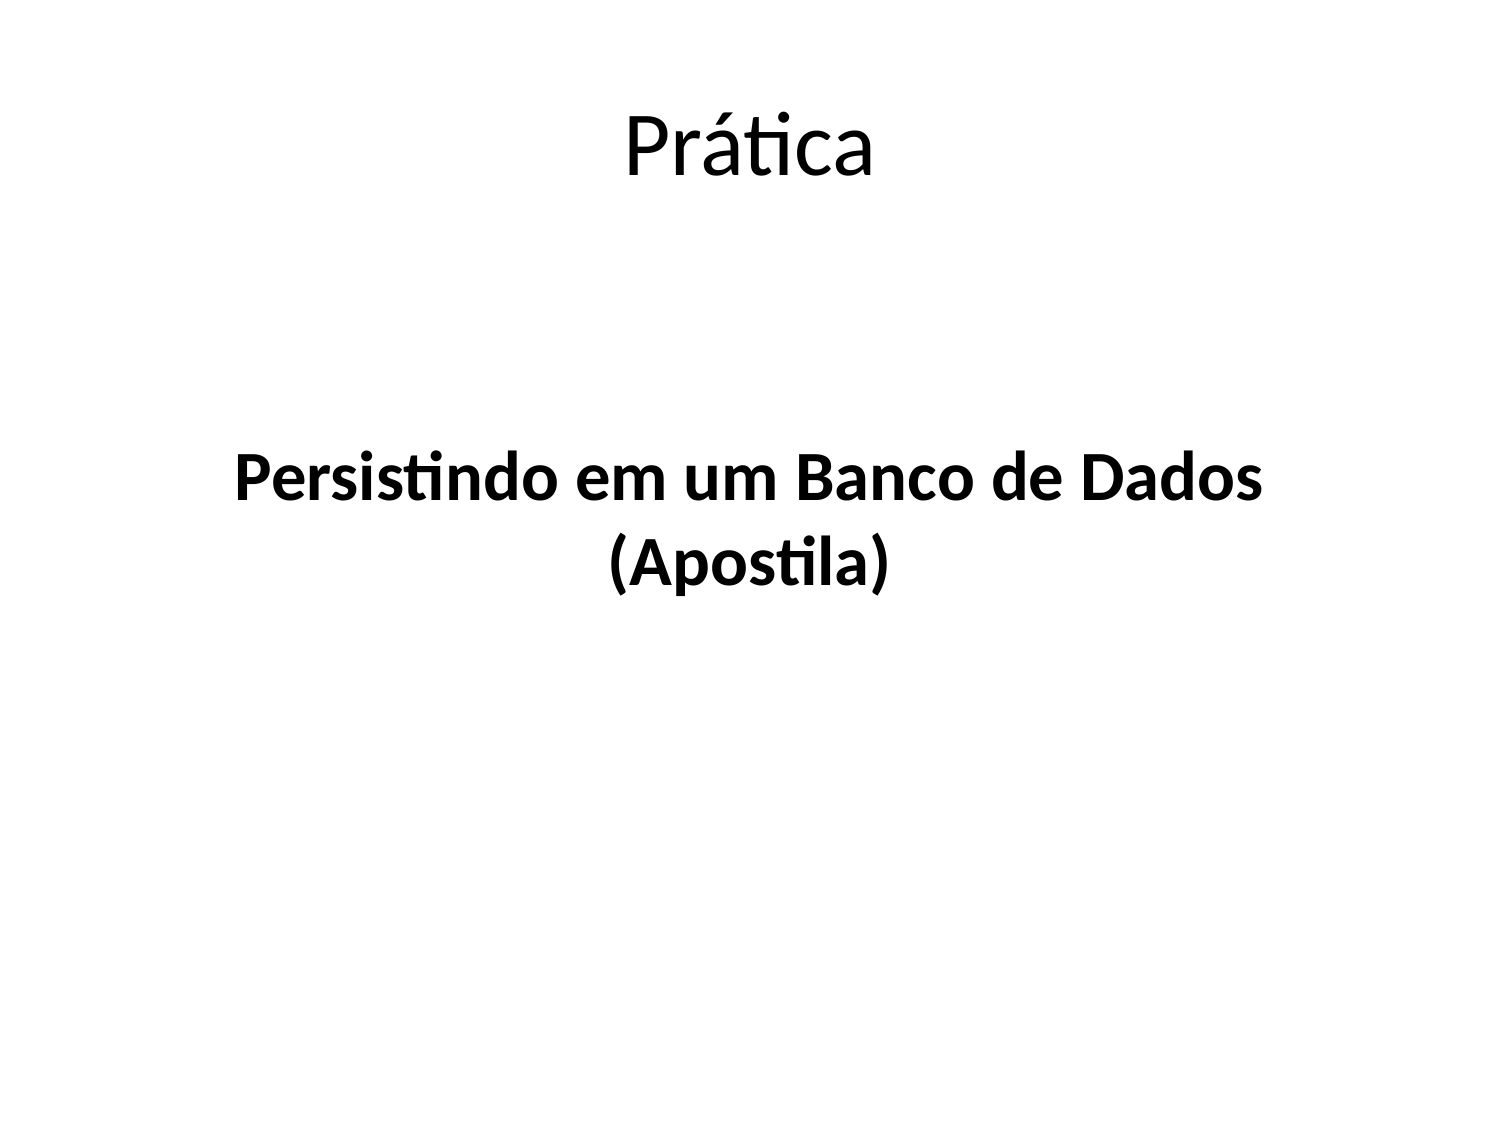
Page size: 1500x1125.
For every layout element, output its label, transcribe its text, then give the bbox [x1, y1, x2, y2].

text_box Prática [74, 45, 1425, 233]
title Persistindo em um Banco de Dados (Apostila) [75, 420, 1425, 609]
